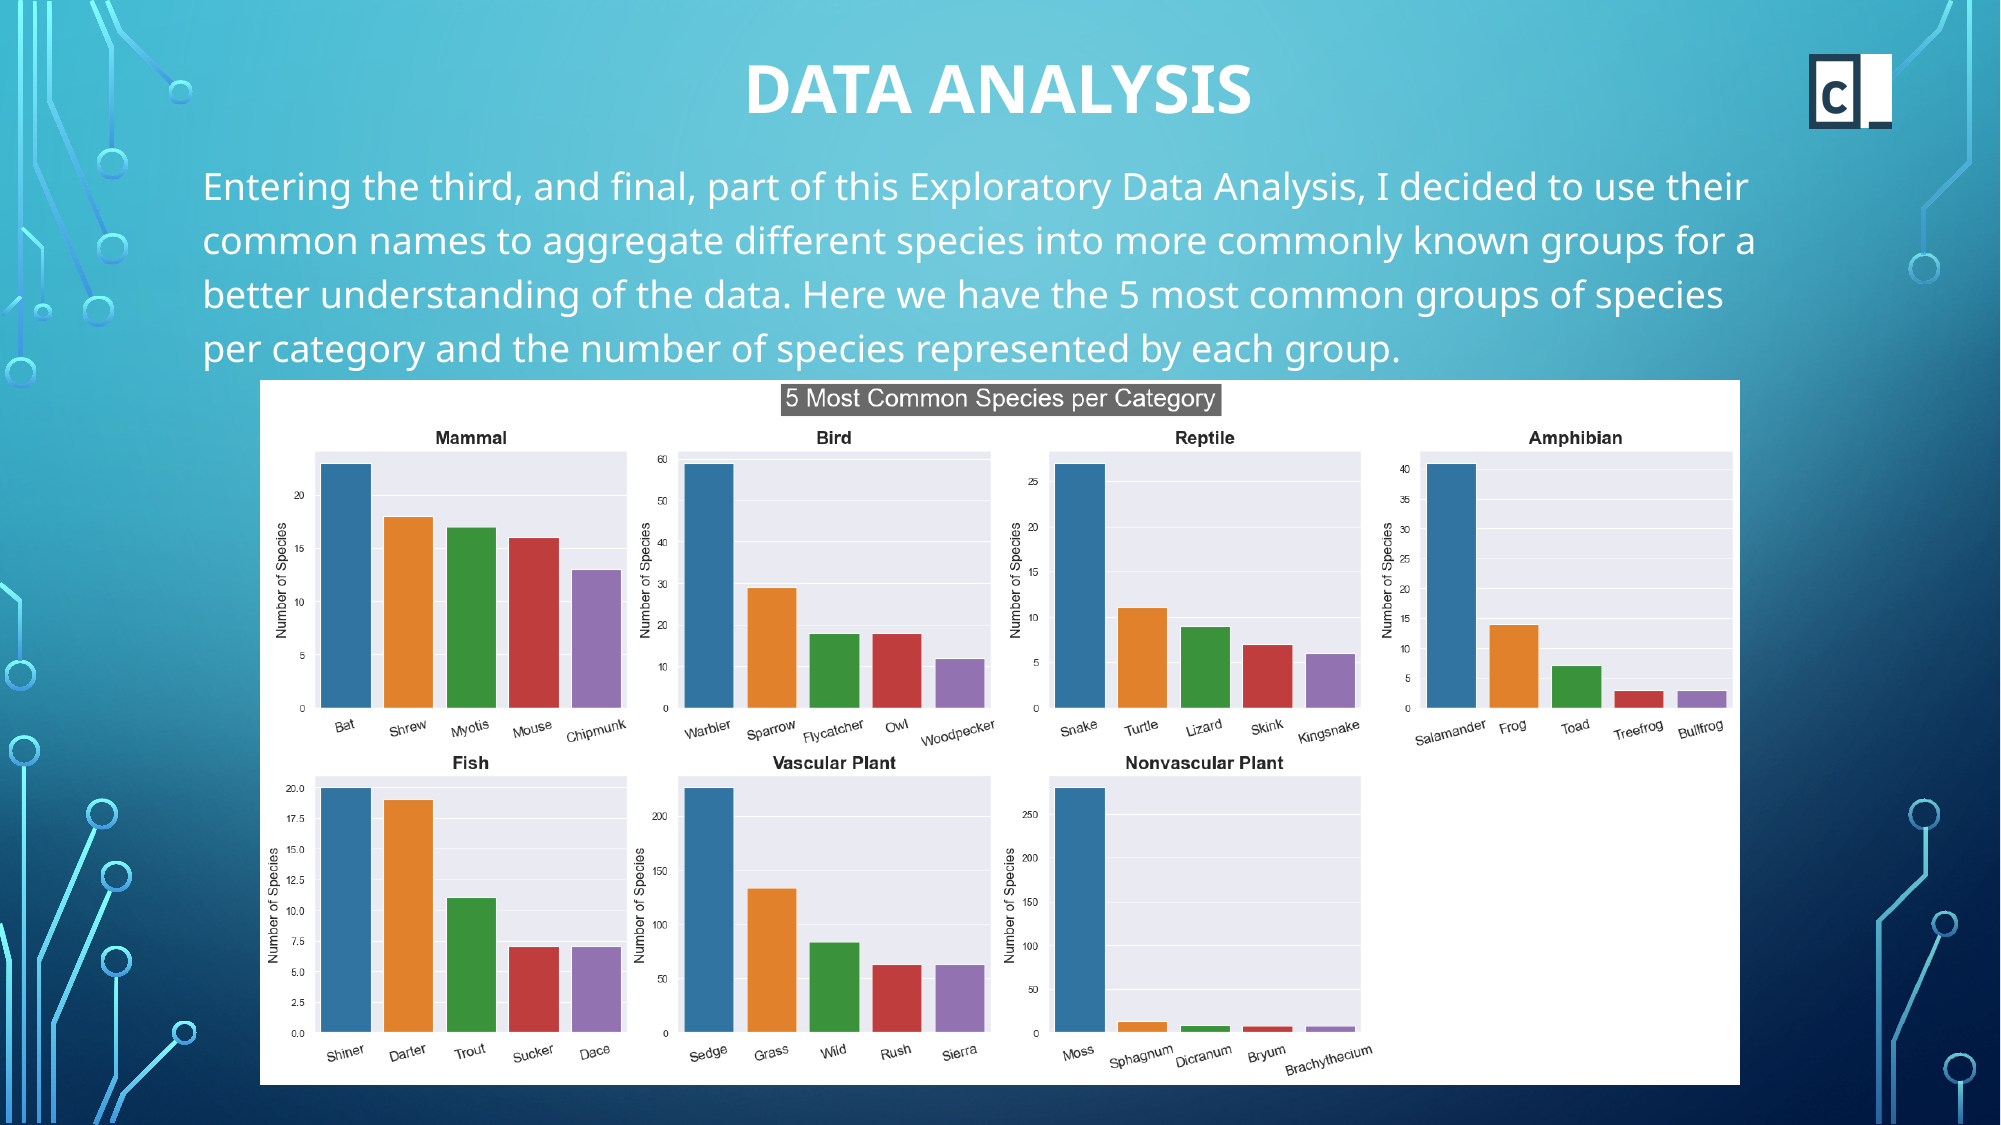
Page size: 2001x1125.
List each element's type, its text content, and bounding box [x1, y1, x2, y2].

picture [260, 380, 1740, 1086]
title Data analysis [187, 35, 1810, 147]
picture [1809, 54, 1893, 129]
list Entering the third, and final, part of this Exploratory Data Analysis, I decided to use their common names to aggregate different species into more commonly known groups for a better understanding of the data. Here we have the 5 most common groups of species per category and the number of species represented by each group. [187, 147, 1810, 450]
